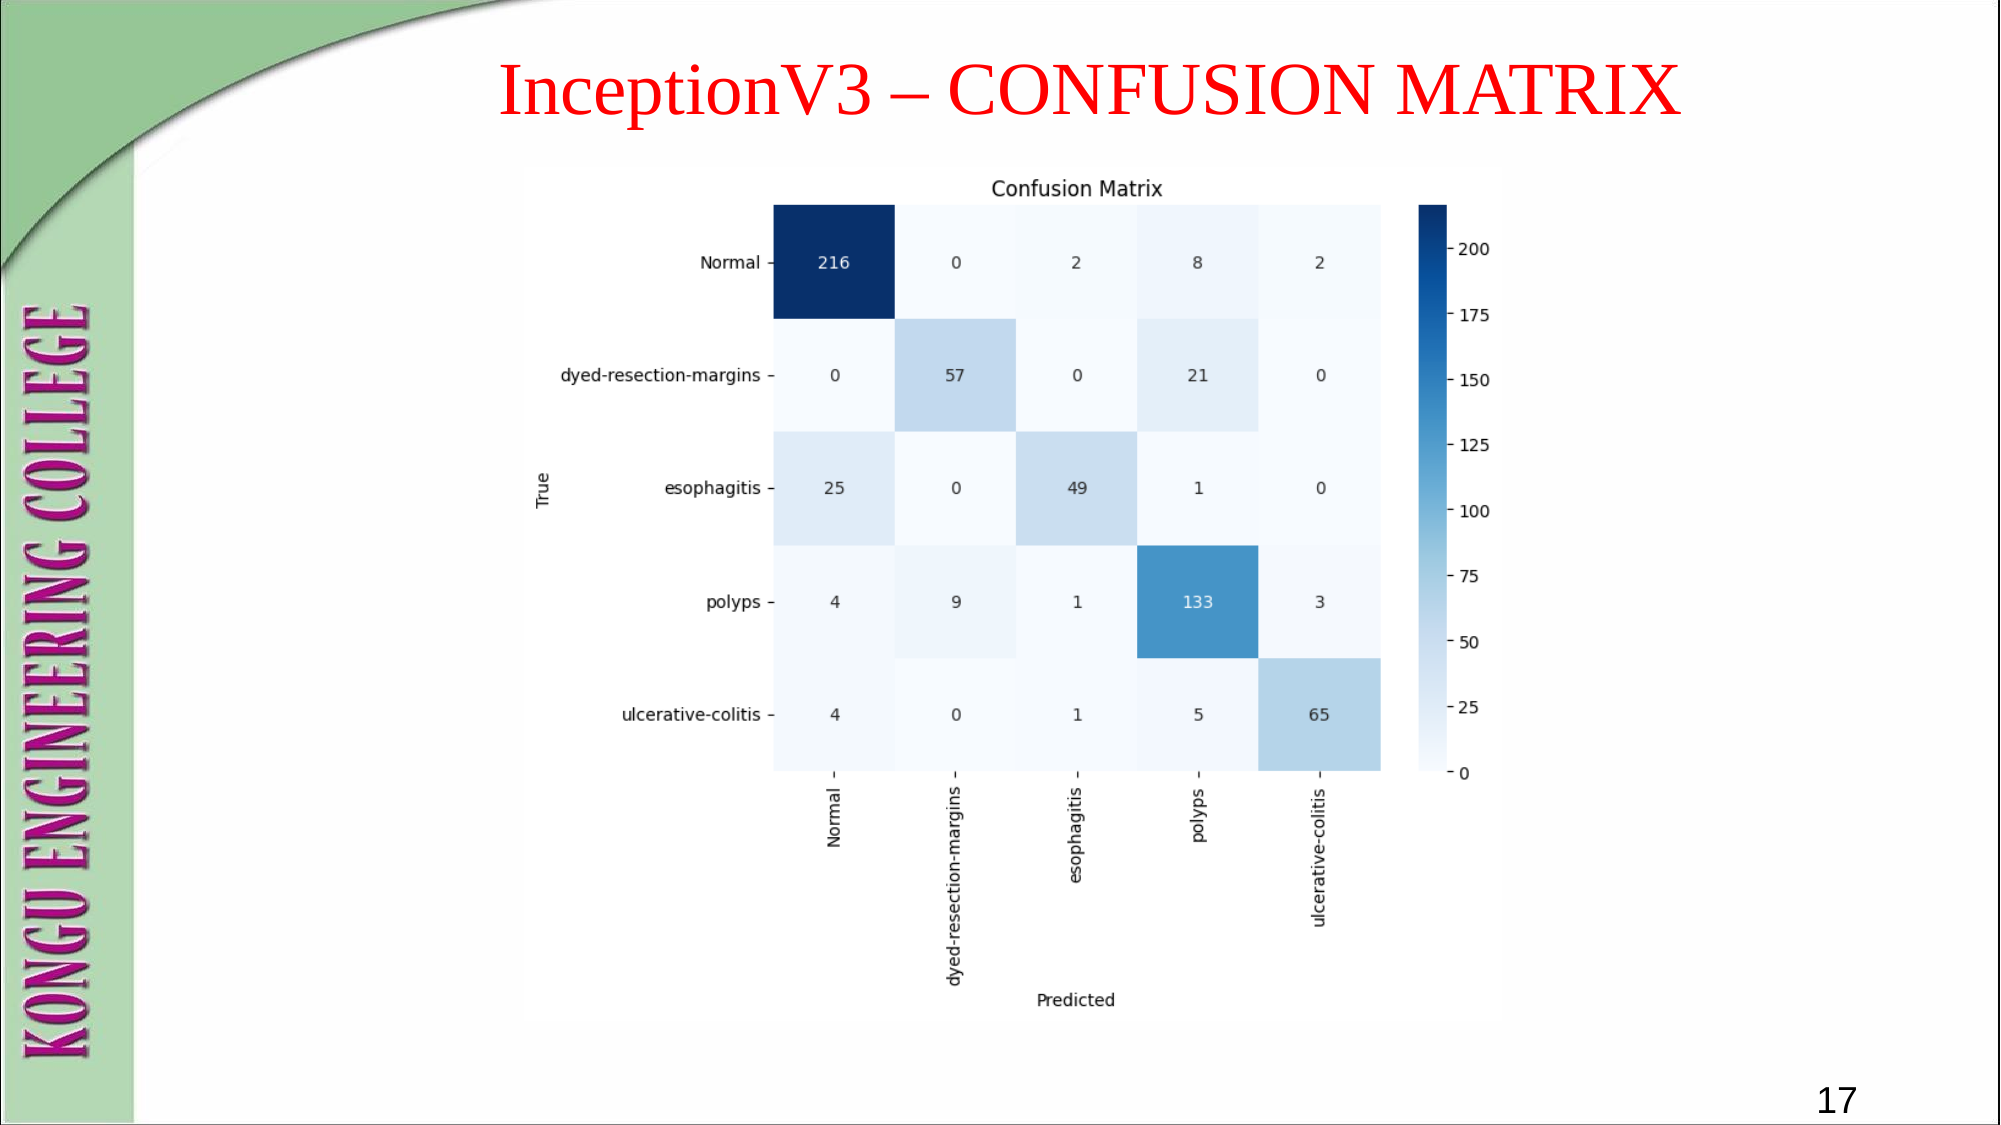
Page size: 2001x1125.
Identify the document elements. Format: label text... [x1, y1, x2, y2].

slide_number 17 [1810, 1068, 1873, 1125]
picture [0, 0, 2000, 1125]
title InceptionV3 – CONFUSION MATRIX [498, 39, 1700, 222]
